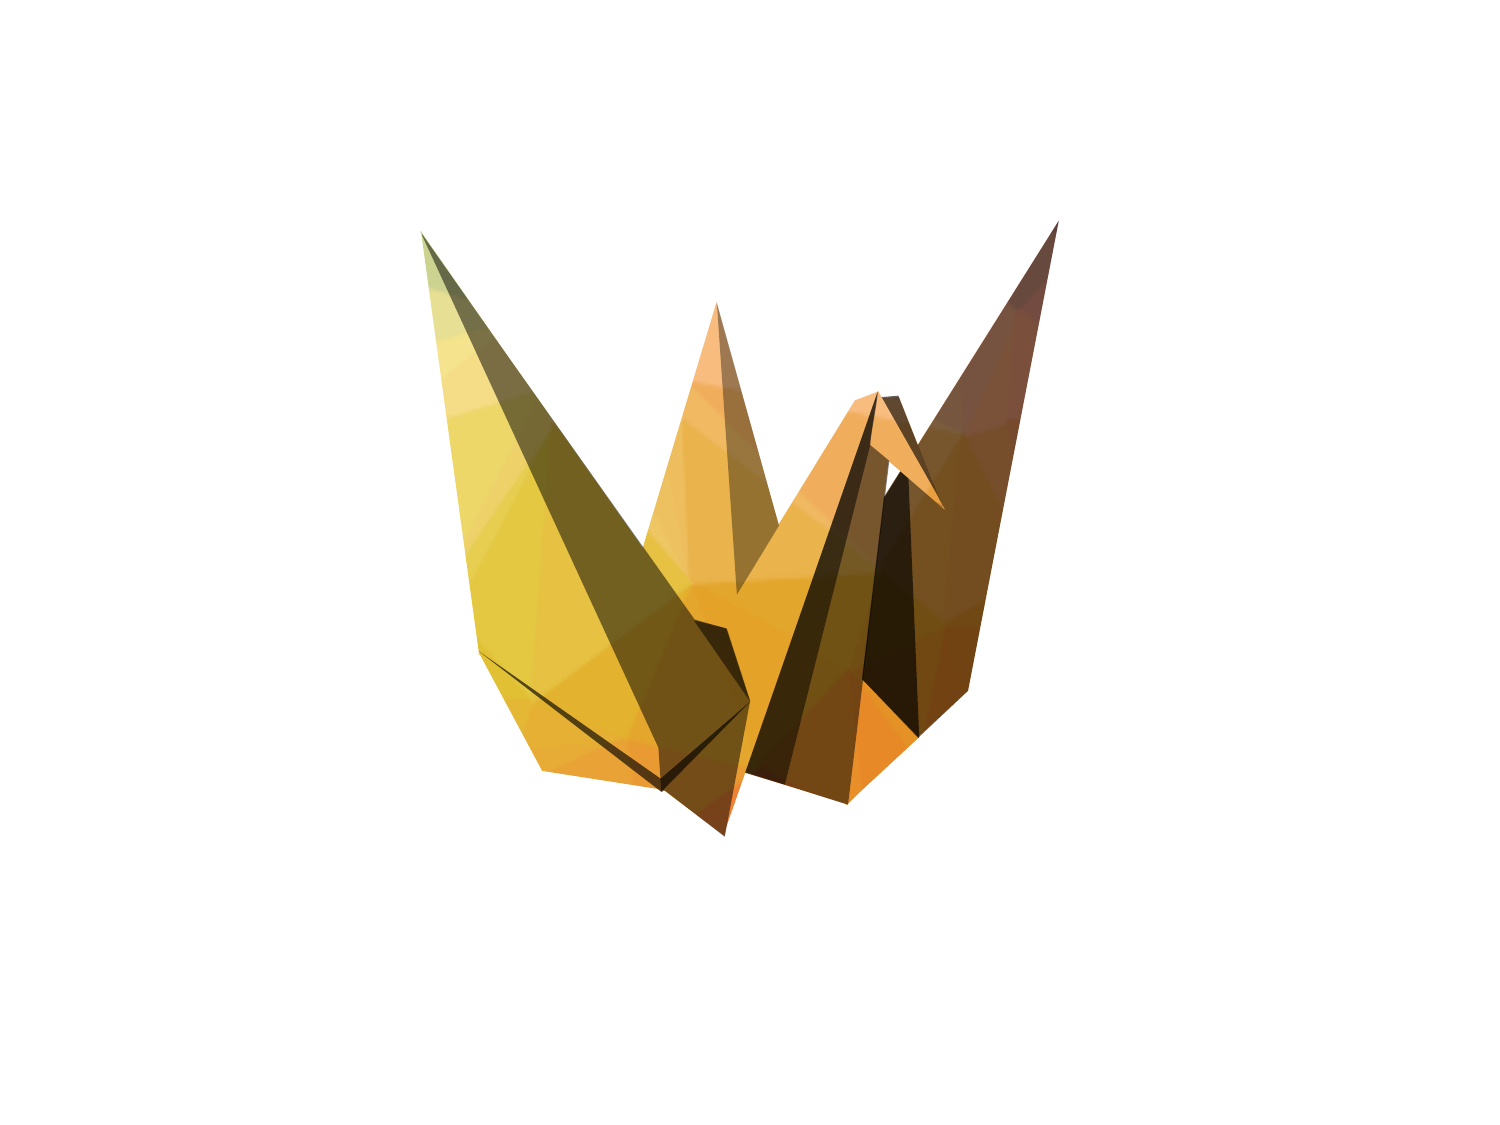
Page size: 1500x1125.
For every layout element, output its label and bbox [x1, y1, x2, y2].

text_box [419, 220, 1059, 837]
